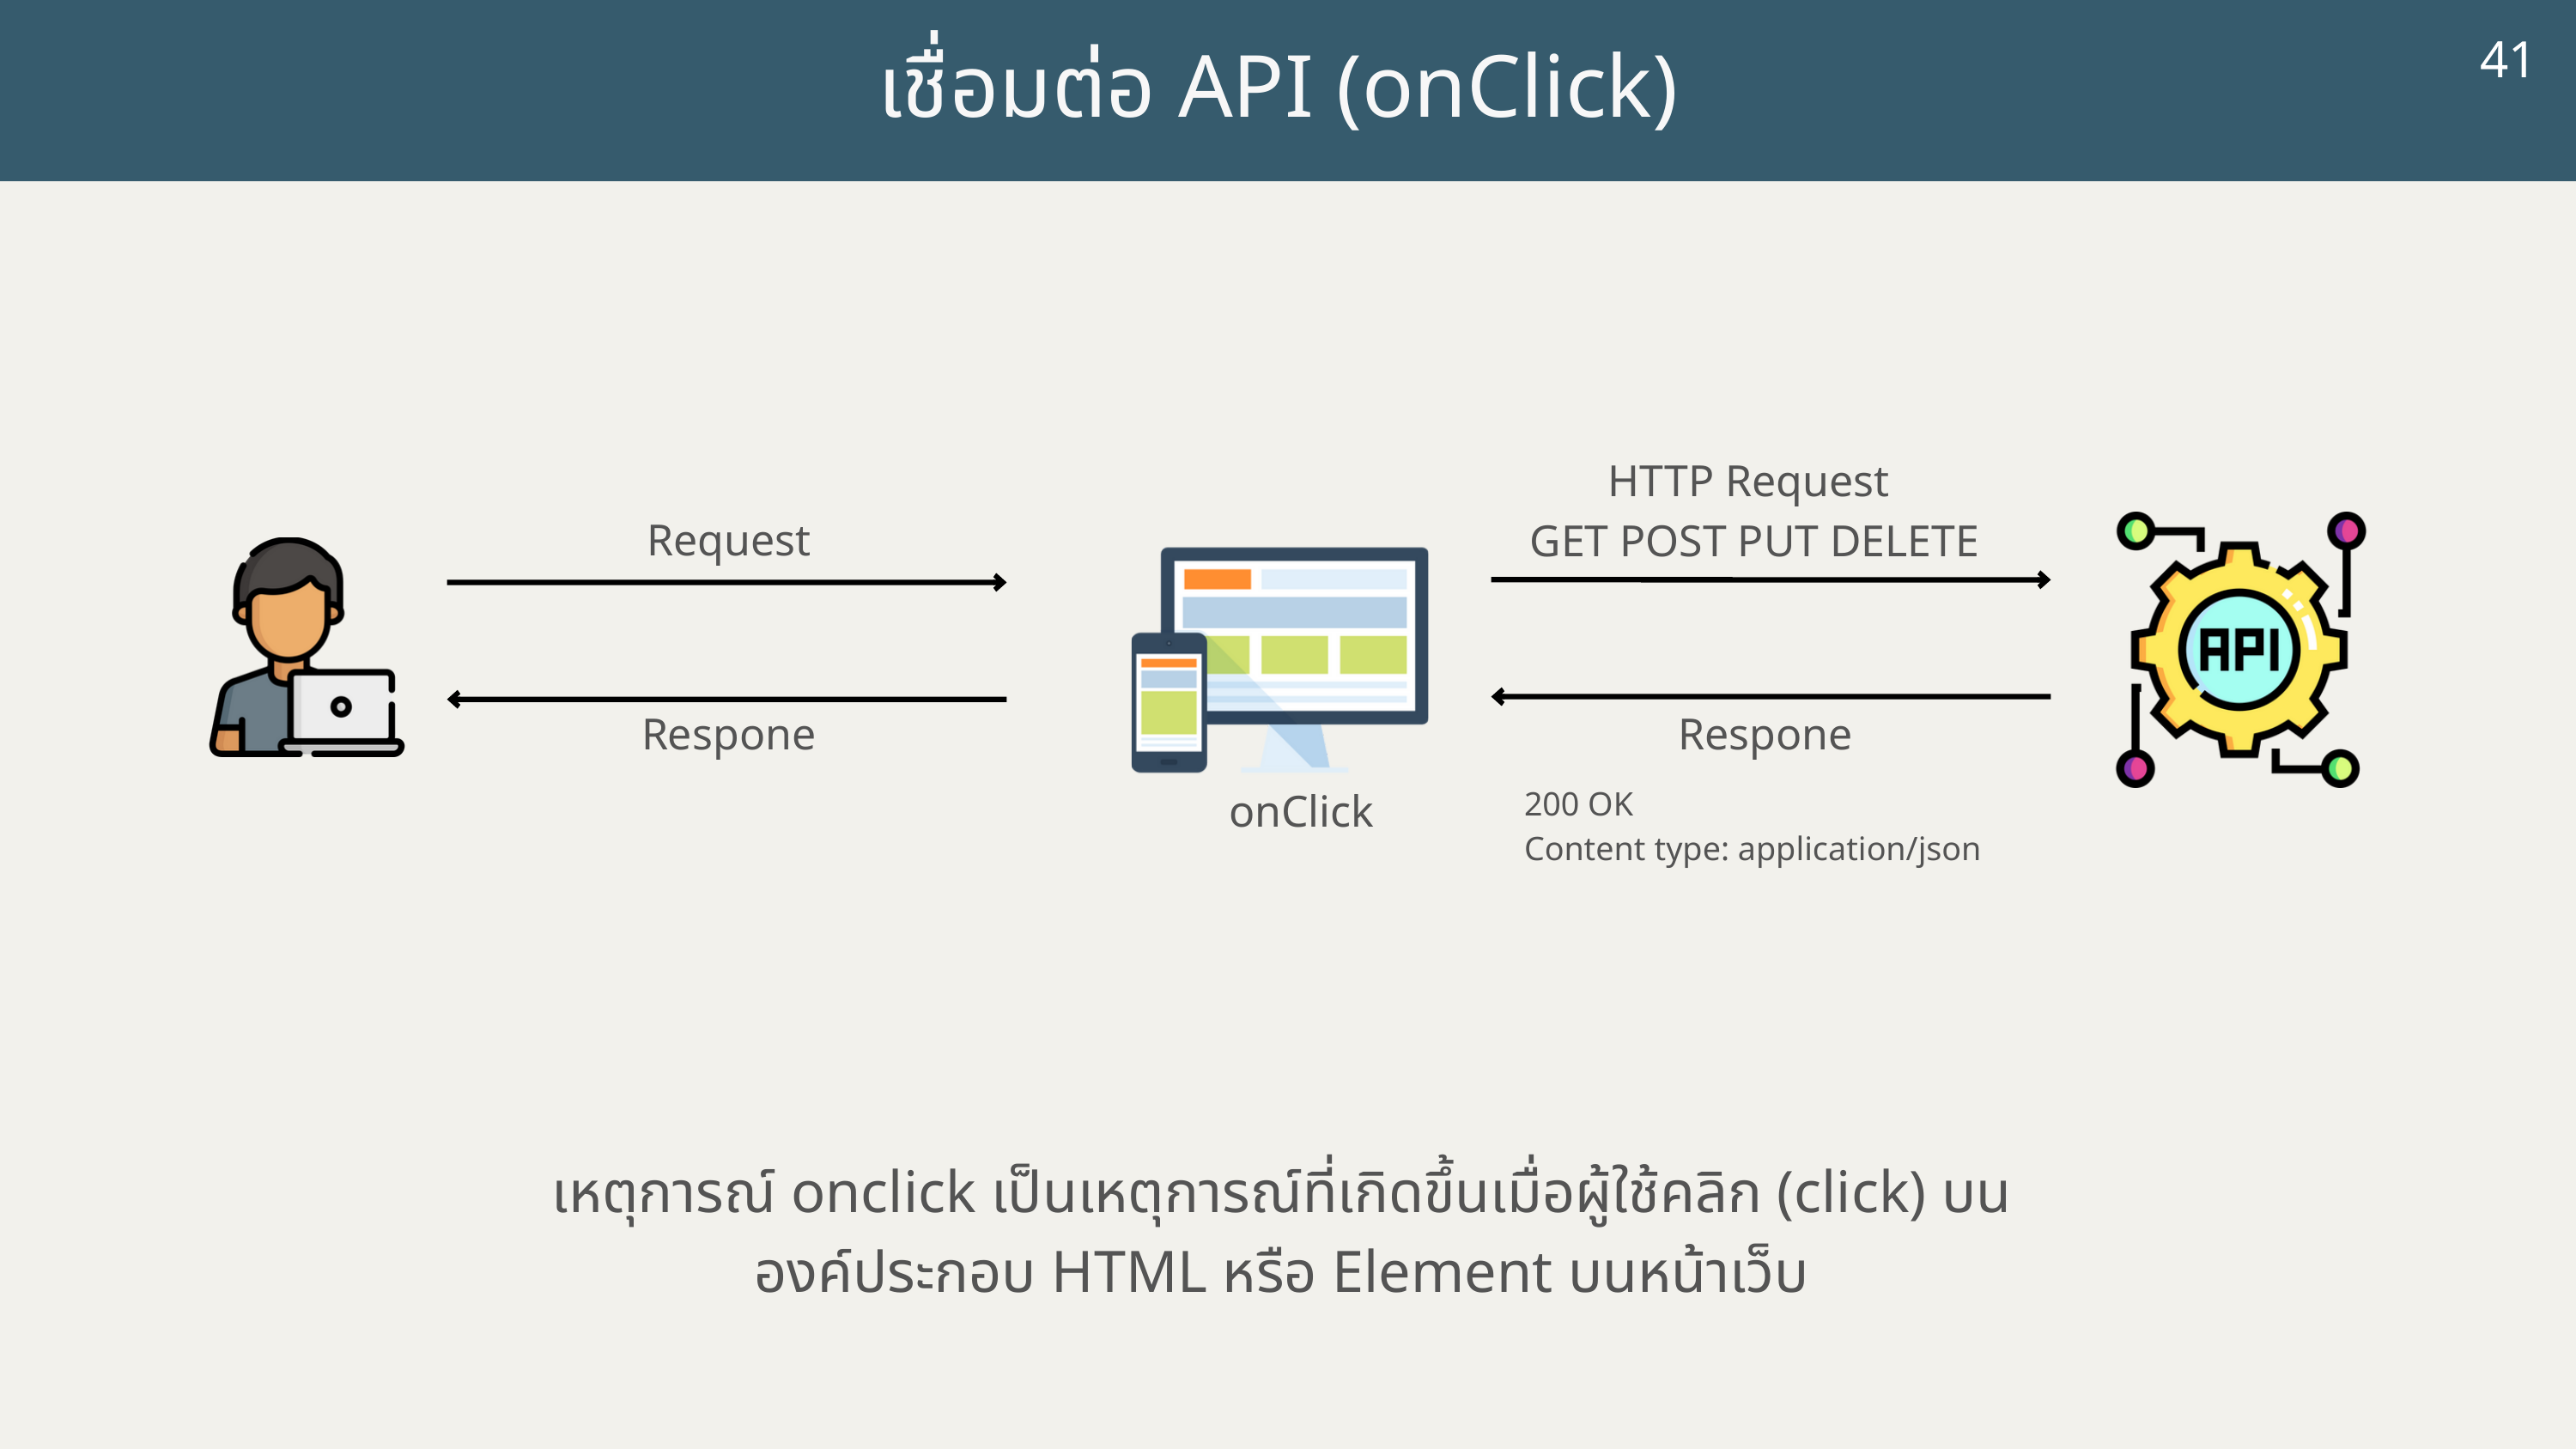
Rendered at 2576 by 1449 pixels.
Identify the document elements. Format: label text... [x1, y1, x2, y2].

text_box Respone [615, 698, 843, 759]
text_box HTTP Request GET POST PUT DELETE [1428, 445, 2081, 566]
text_box Respone [1601, 698, 1930, 759]
text_box [1131, 512, 1429, 809]
text_box [197, 537, 417, 757]
text_box 200 OK Content type: application/json [1523, 776, 2051, 868]
text_box เหตุการณ์ onclick เป็นเหตุการณ์ที่เกิดขึ้นเมื่อผู้ใช้คลิก (click) บนองค์ประกอบ HTML หรือ Element บนหน้าเว็บ [542, 1143, 2021, 1304]
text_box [0, 0, 2576, 182]
text_box [2103, 512, 2379, 788]
text_box onClick [1206, 775, 1397, 836]
text_box Request [615, 504, 843, 565]
